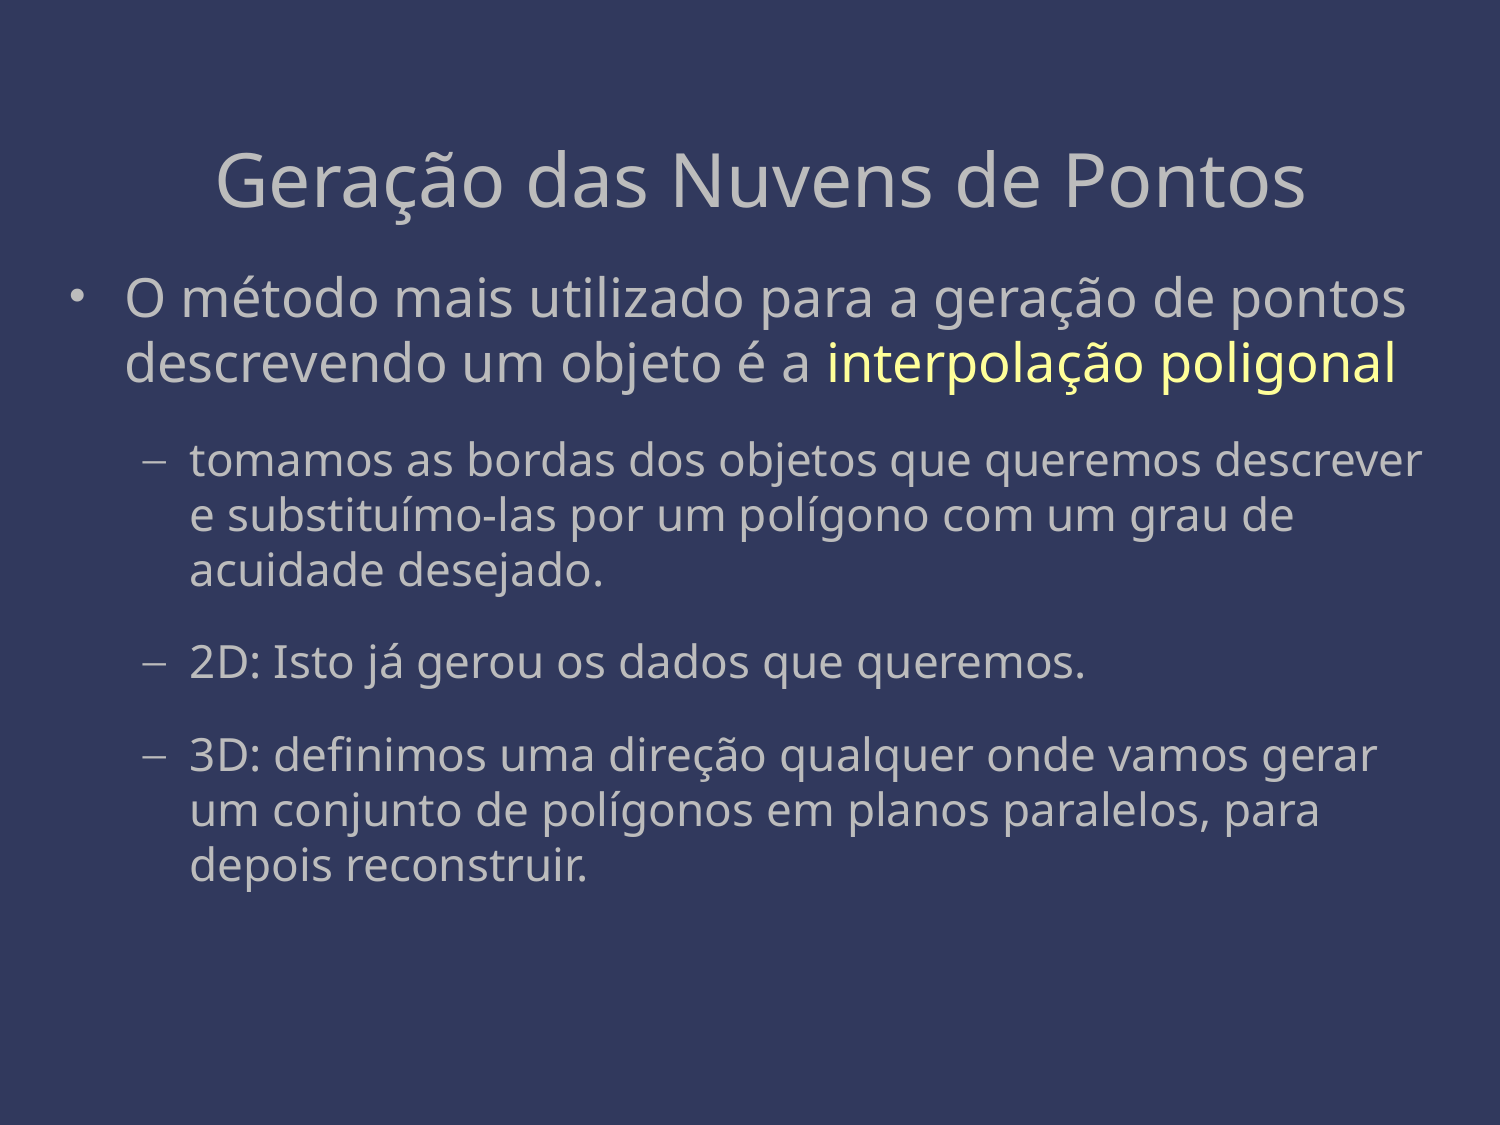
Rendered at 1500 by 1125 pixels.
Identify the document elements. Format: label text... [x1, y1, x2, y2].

title Geração das Nuvens de Pontos [53, 112, 1471, 243]
list O método mais utilizado para a geração de pontos descrevendo um objeto é a interpolação poligonal tomamos as bordas dos objetos que queremos descrever e substituímo-las por um polígono com um grau de acuidade desejado. 2D: Isto já gerou os dados que queremos. 3D: definimos uma direção qualquer onde vamos gerar um conjunto de polígonos em planos paralelos, para depois reconstruir. [53, 255, 1471, 1028]
